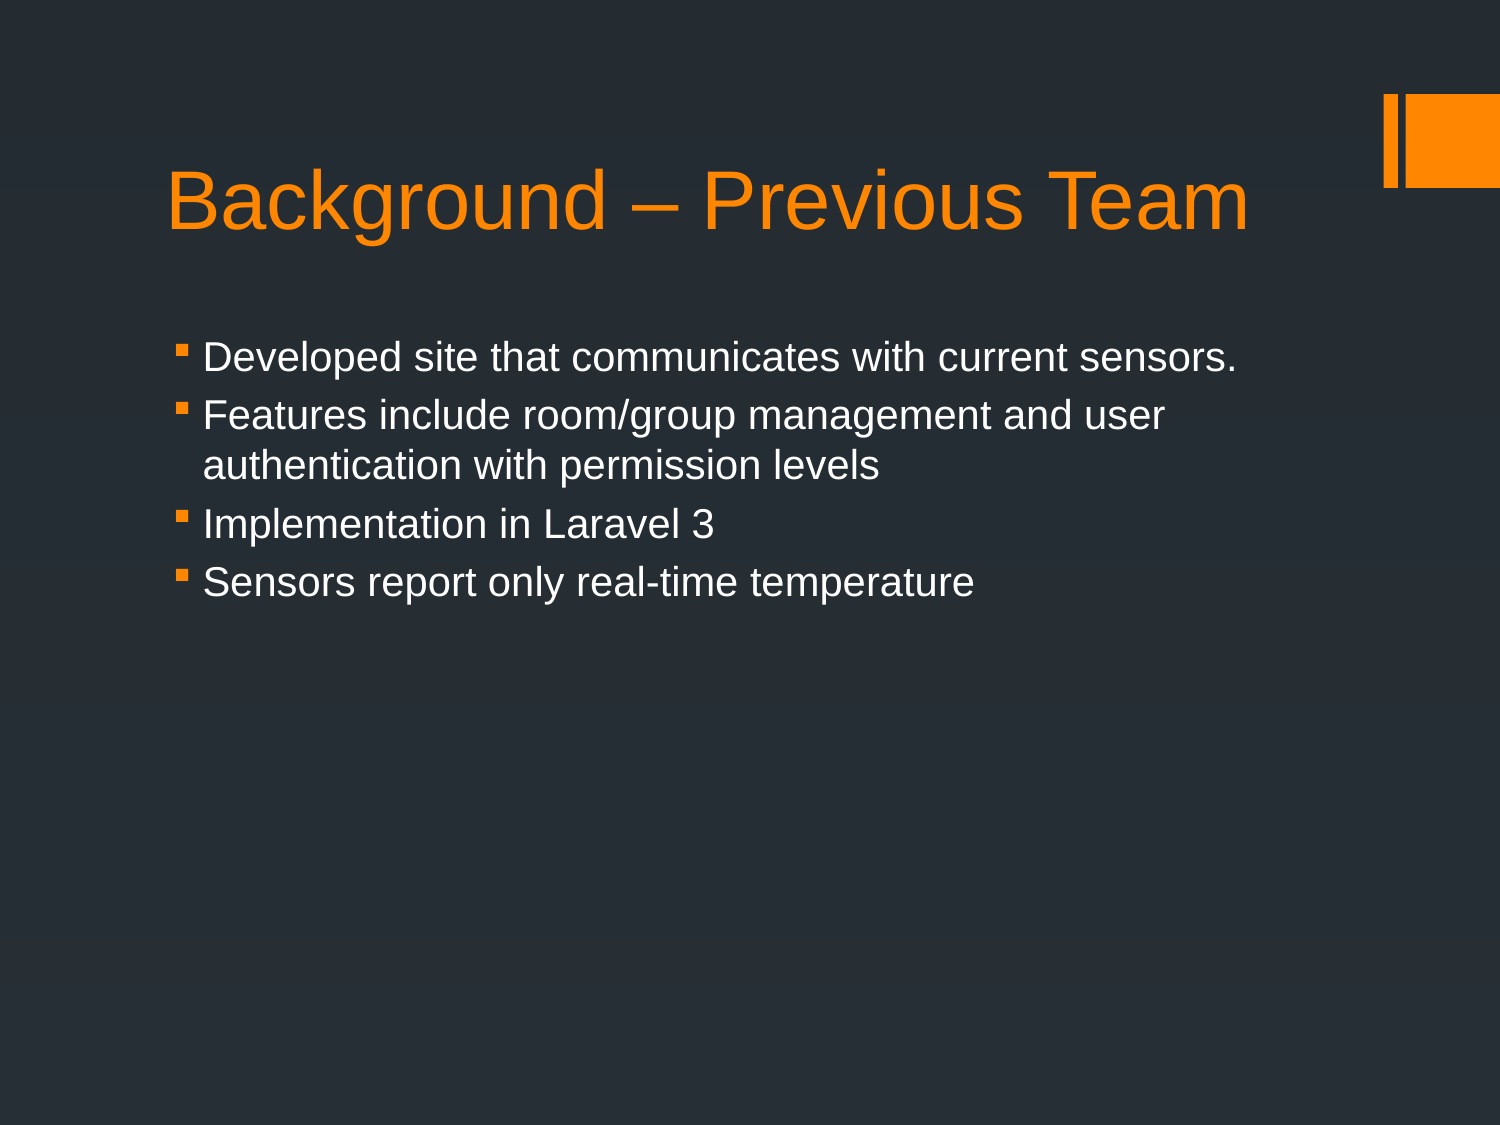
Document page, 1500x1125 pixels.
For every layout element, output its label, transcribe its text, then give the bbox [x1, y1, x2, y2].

list Developed site that communicates with current sensors. Features include room/group management and user authentication with permission levels Implementation in Laravel 3 Sensors report only real-time temperature [150, 322, 1350, 834]
title Background – Previous Team [150, 64, 1350, 254]
